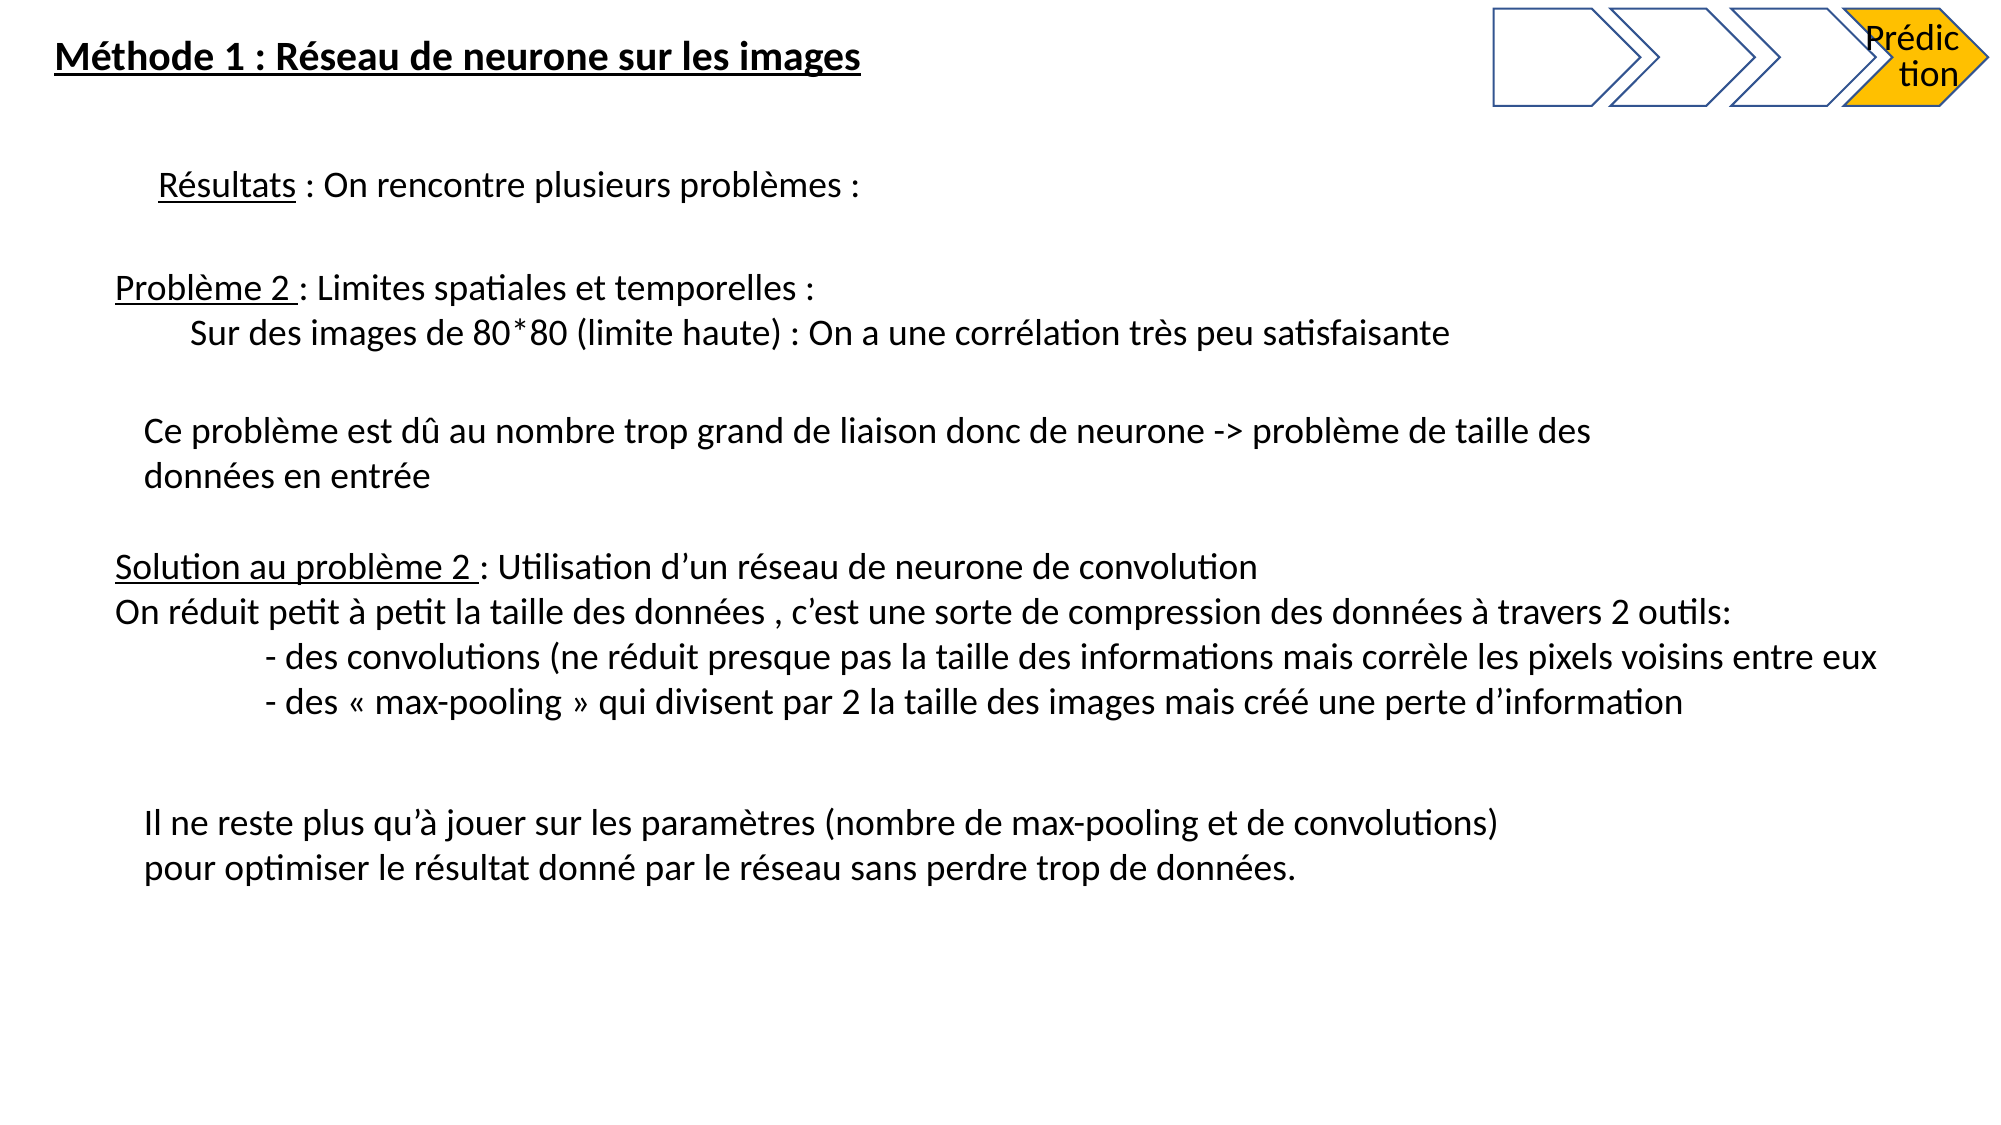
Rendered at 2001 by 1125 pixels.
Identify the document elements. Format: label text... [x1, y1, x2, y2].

text_box [1841, 99, 1945, 107]
text_box Il ne reste plus qu’à jouer sur les paramètres (nombre de max-pooling et de convolutions) pour optimiser le résultat donné par le réseau sans perdre trop de données. [129, 790, 1529, 896]
text_box Prédic tion [1849, 15, 1975, 102]
text_box Résultats : On rencontre plusieurs problèmes : [143, 153, 948, 213]
text_box Ce problème est dû au nombre trop grand de liaison donc de neurone -> problème de taille des données en entrée [129, 398, 1670, 504]
text_box [1607, 7, 1757, 107]
text_box Méthode 1 : Réseau de neurone sur les images [39, 21, 938, 86]
text_box [1975, 42, 1990, 72]
text_box [1728, 7, 1849, 107]
text_box Problème 2 : Limites spatiales et temporelles : Sur des images de 80*80 (limite haute) : On a une corrélation très peu satisfaisante [100, 255, 1866, 360]
text_box Solution au problème 2 : Utilisation d’un réseau de neurone de convolution On réduit petit à petit la taille des données , c’est une sorte de compression des données à travers 2 outils: - des convolutions (ne réduit presque pas la taille des informations mais corrèle les pixels voisins entre eux - des « max-pooling » qui divisent par 2 la taille des images mais créé une perte d’information [100, 534, 2000, 730]
text_box [1492, 7, 1642, 107]
text_box [1841, 7, 1948, 16]
